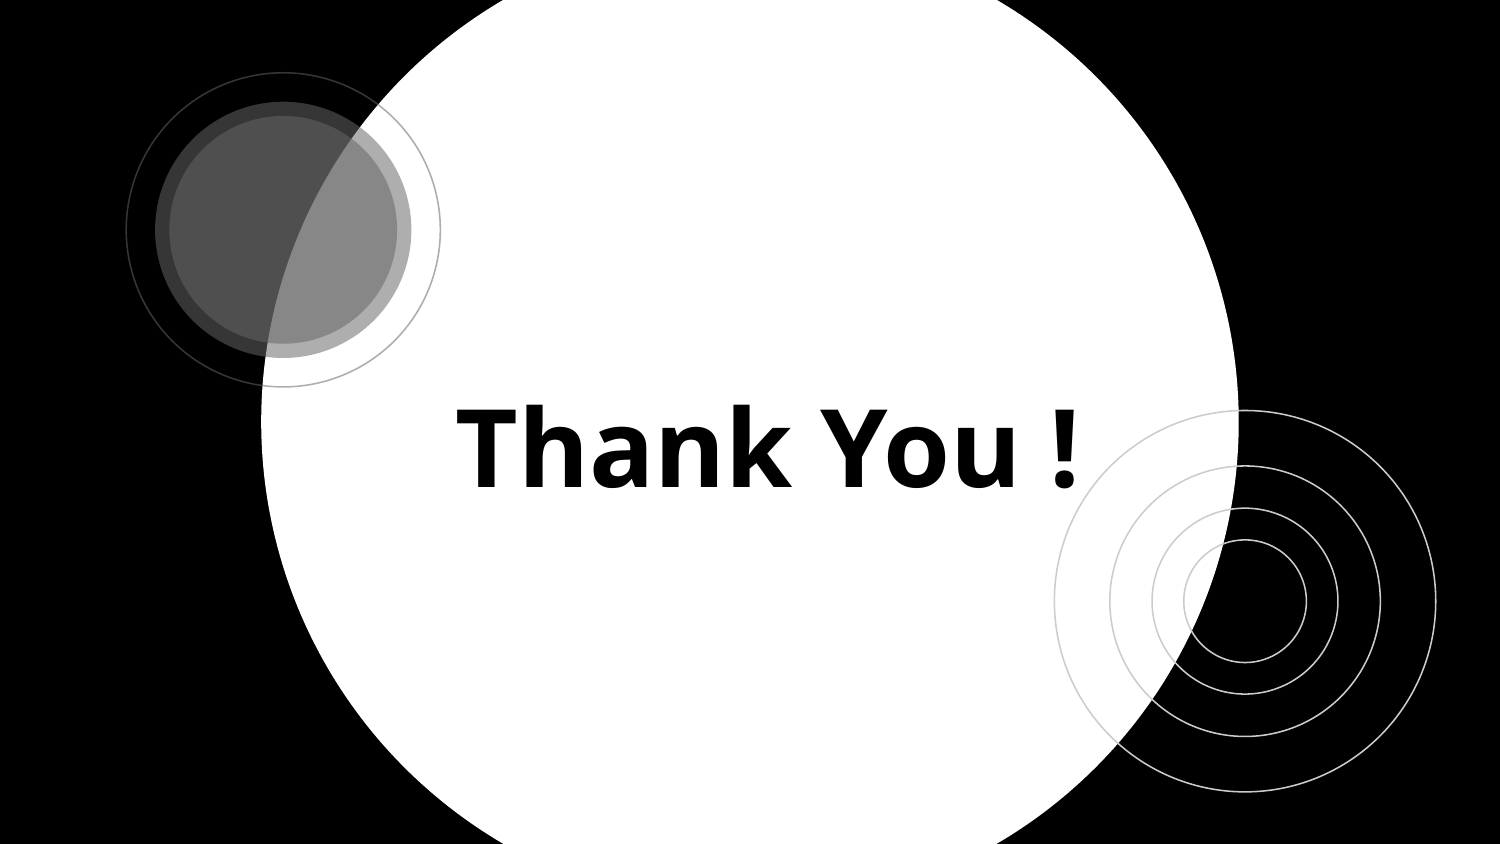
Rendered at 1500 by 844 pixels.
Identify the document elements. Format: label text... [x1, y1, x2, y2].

title Thank You ! [421, 366, 1115, 524]
